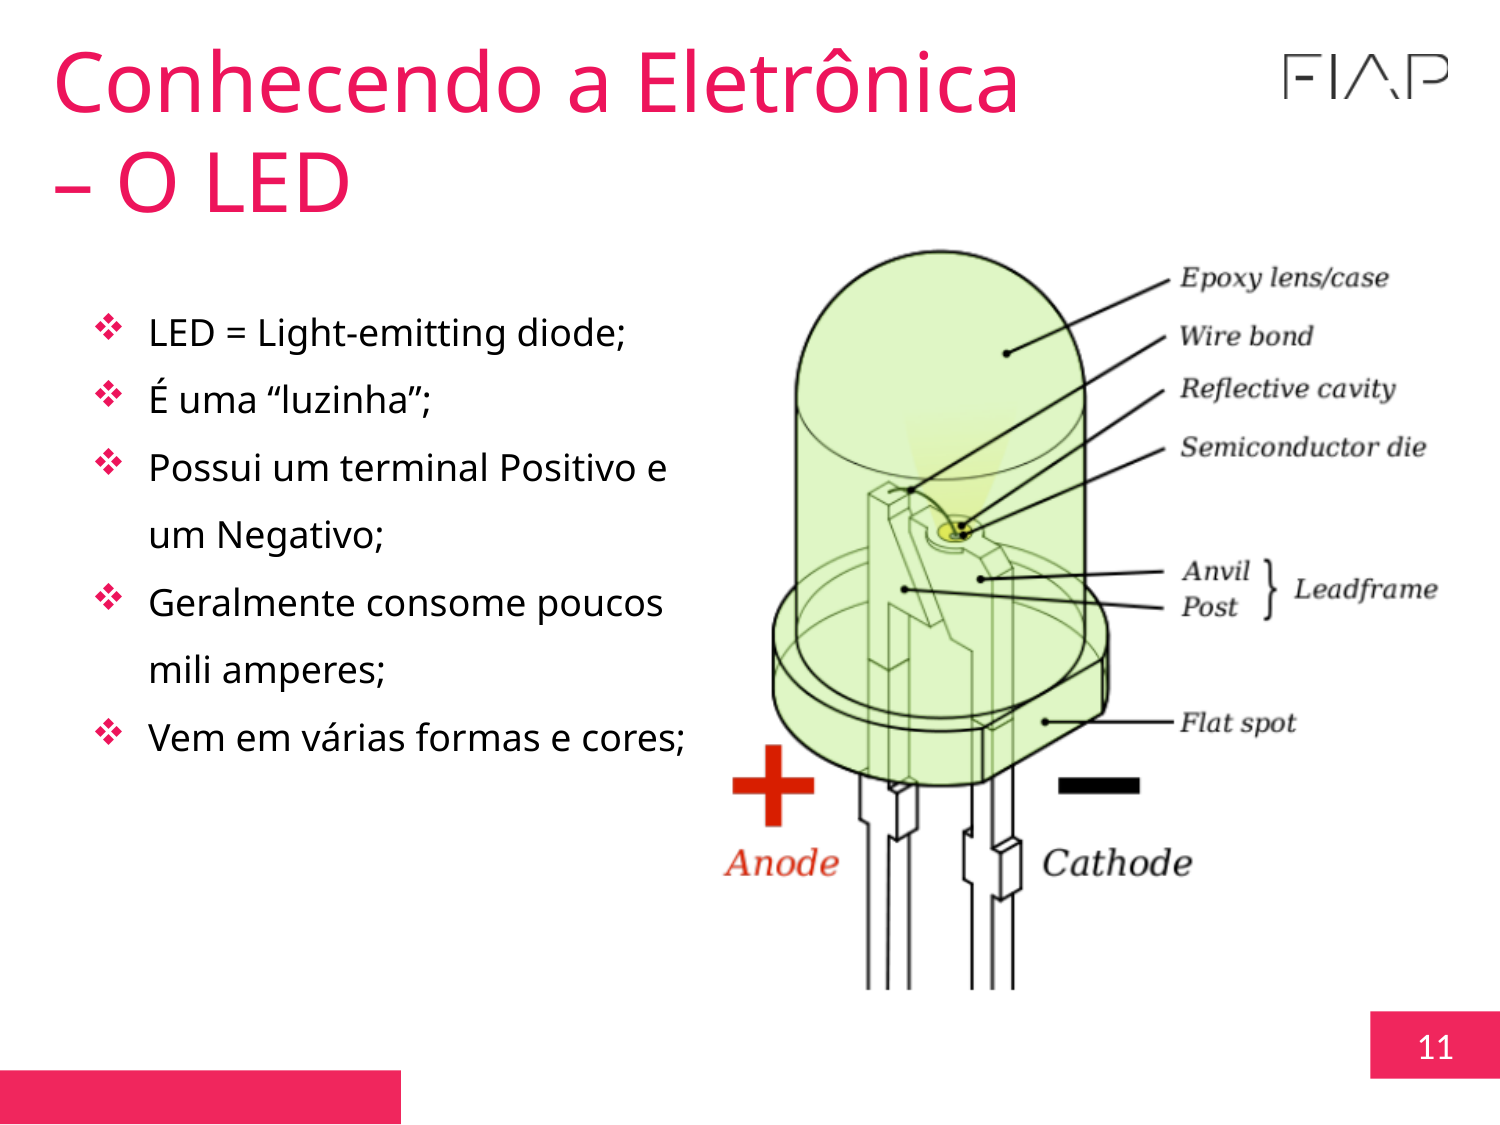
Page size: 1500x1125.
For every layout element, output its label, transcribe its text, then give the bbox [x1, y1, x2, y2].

picture [700, 208, 1467, 1009]
text_box LED = Light-emitting diode; É uma “luzinha”; Possui um terminal Positivo e um Negativo; Geralmente consome poucos mili amperes; Vem em várias formas e cores; [77, 278, 700, 767]
text_box Conhecendo a Eletrônica – O LED [37, 21, 1075, 237]
